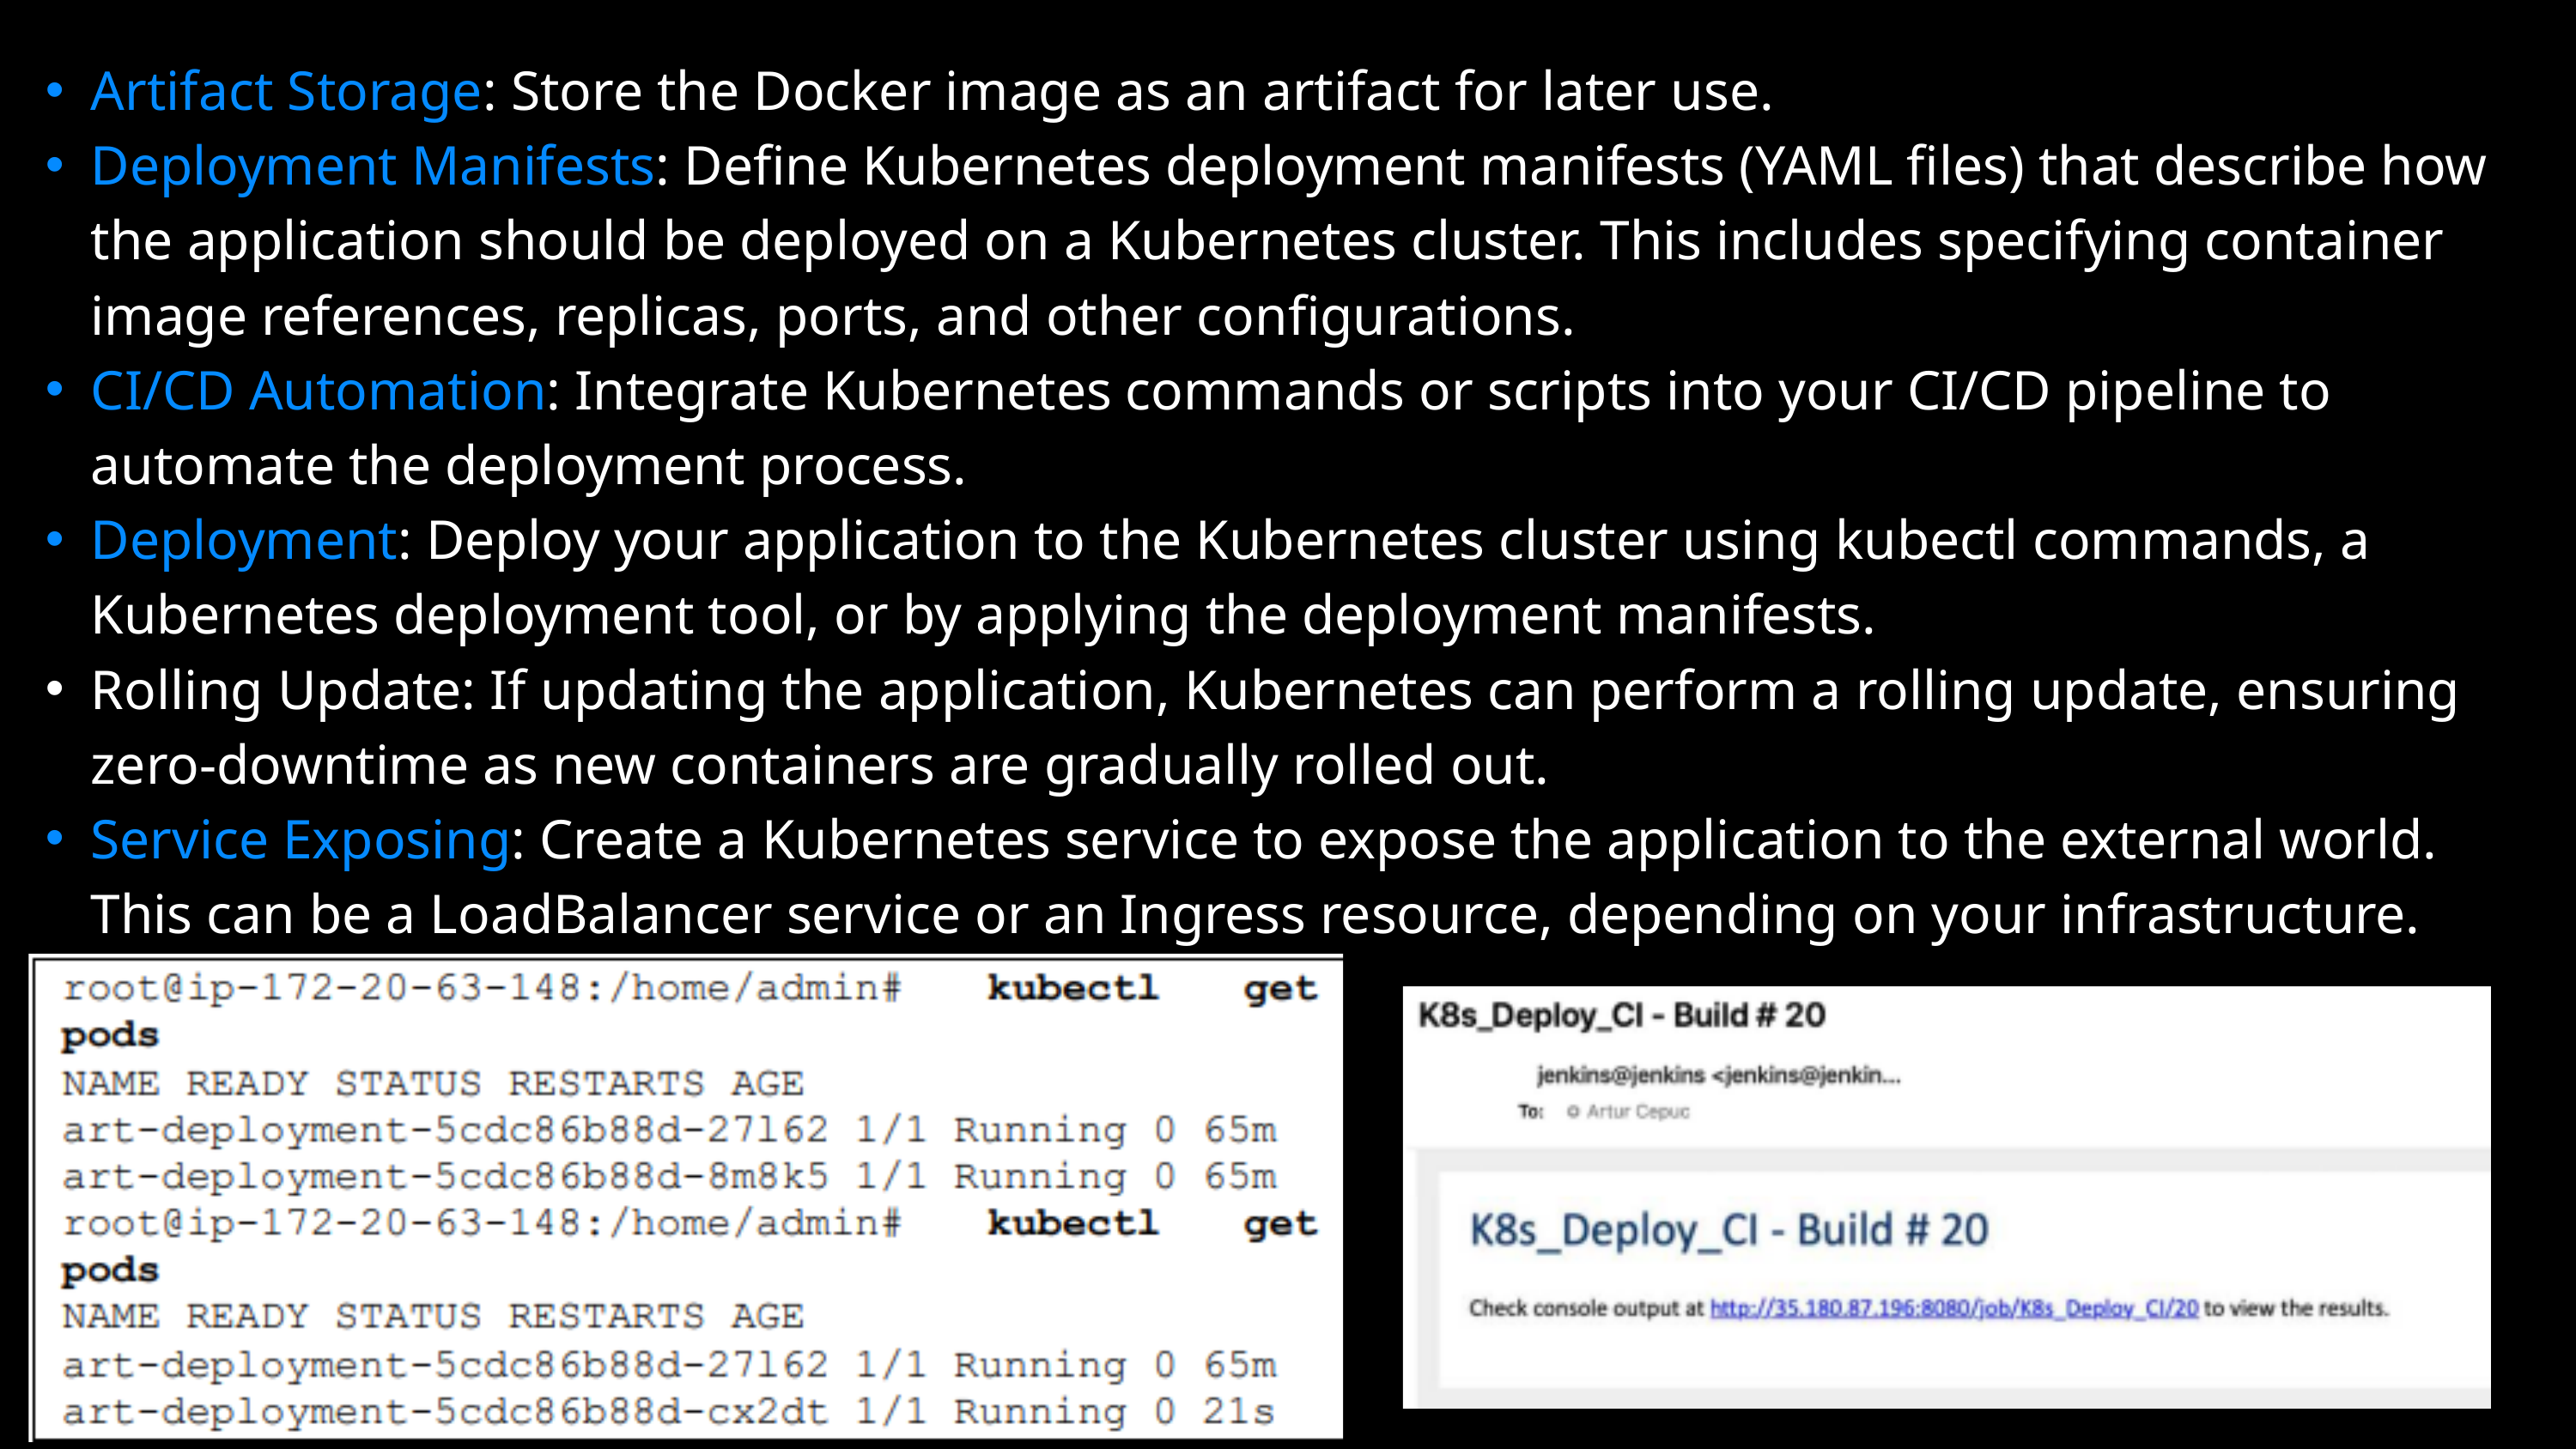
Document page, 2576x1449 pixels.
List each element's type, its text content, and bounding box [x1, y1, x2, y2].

text_box [28, 954, 1344, 1442]
text_box Artifact Storage: Store the Docker image as an artifact for later use. Deployment Manifests: Define Kubernetes deployment manifests (YAML files) that describe how the application should be deployed on a Kubernetes cluster. This includes specifying container image references, replicas, ports, and other configurations. CI/CD Automation: Integrate Kubernetes commands or scripts into your CI/CD pipeline to automate the deployment process. Deployment: Deploy your application to the Kubernetes cluster using kubectl commands, a Kubernetes deployment tool, or by applying the deployment manifests. Rolling Update: If updating the application, Kubernetes can perform a rolling update, ensuring zero-downtime as new containers are gradually rolled out. Service Exposing: Create a Kubernetes service to expose the application to the external world. This can be a LoadBalancer service or an Ingress resource, depending on your infrastructure. [0, 45, 2492, 944]
text_box [1402, 986, 2491, 1410]
